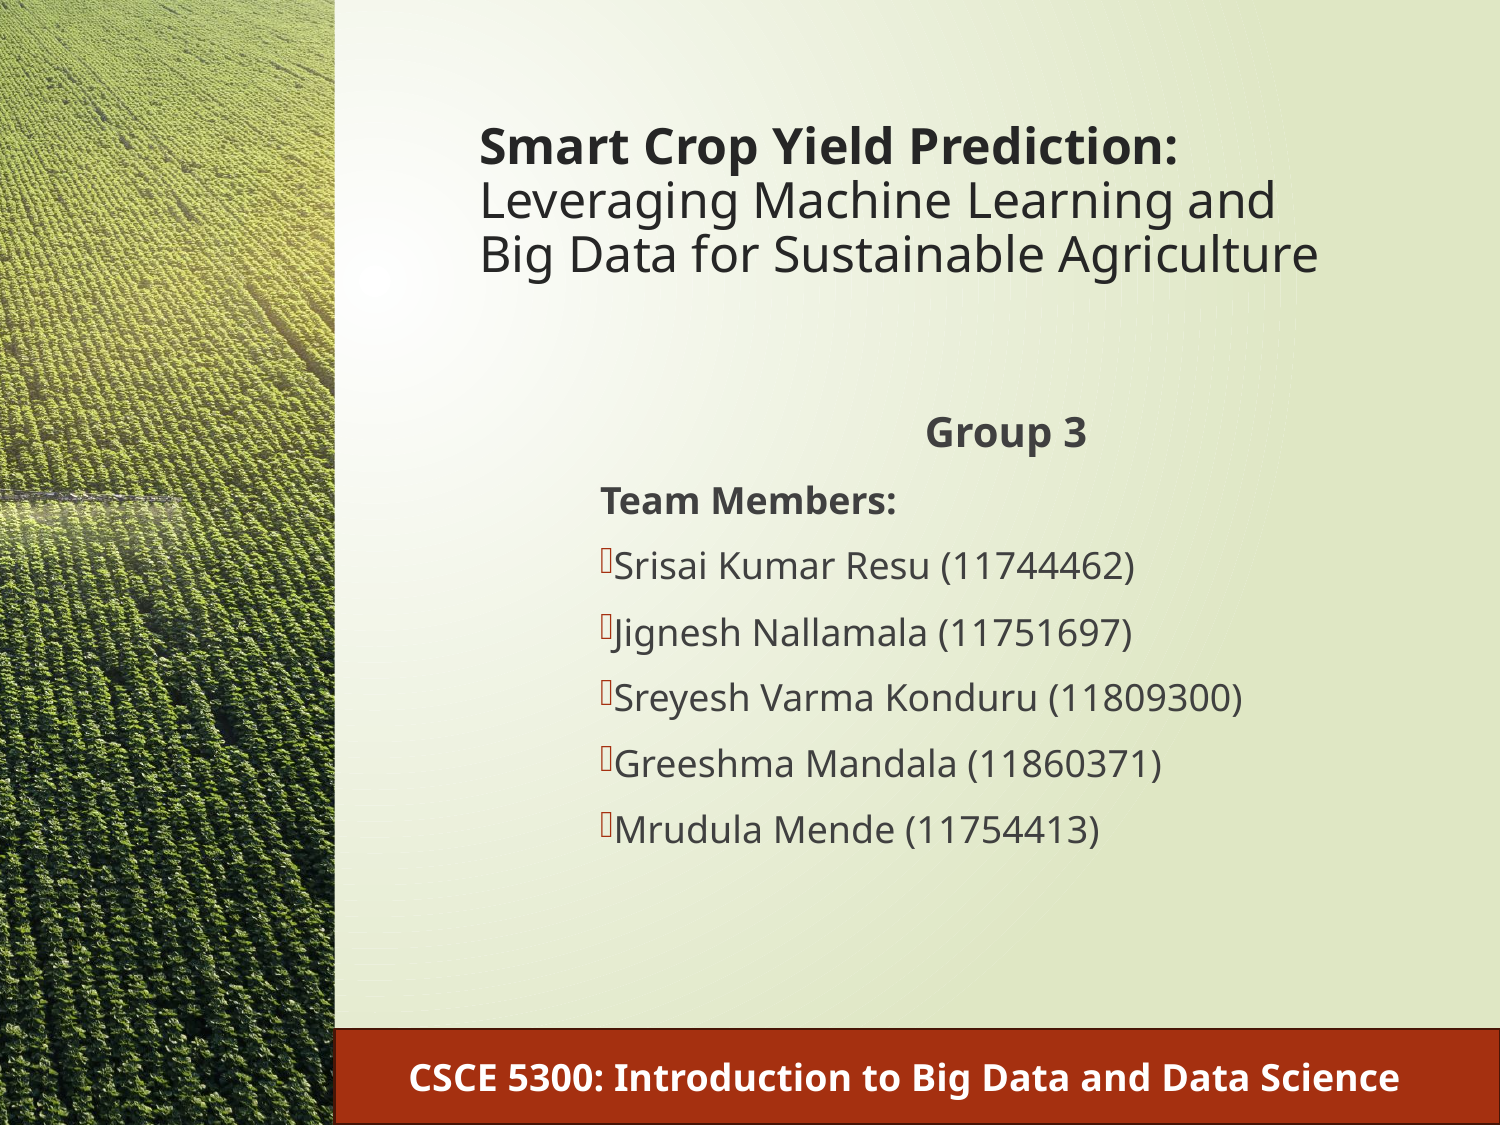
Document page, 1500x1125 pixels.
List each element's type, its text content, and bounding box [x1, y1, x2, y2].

text_box [337, 1028, 1500, 1125]
title Smart Crop Yield Prediction: Leveraging Machine Learning and Big Data for Sustainable Agriculture [464, 113, 1369, 320]
subtitle Group 3 Team Members: Srisai Kumar Resu (11744462) Jignesh Nallamala (11751697) Sreyesh Varma Konduru (11809300) Greeshma Mandala (11860371) Mrudula Mende (11754413) [584, 398, 1428, 871]
picture [0, 0, 335, 1125]
text_box CSCE 5300: Introduction to Big Data and Data Science [393, 1046, 1500, 1107]
